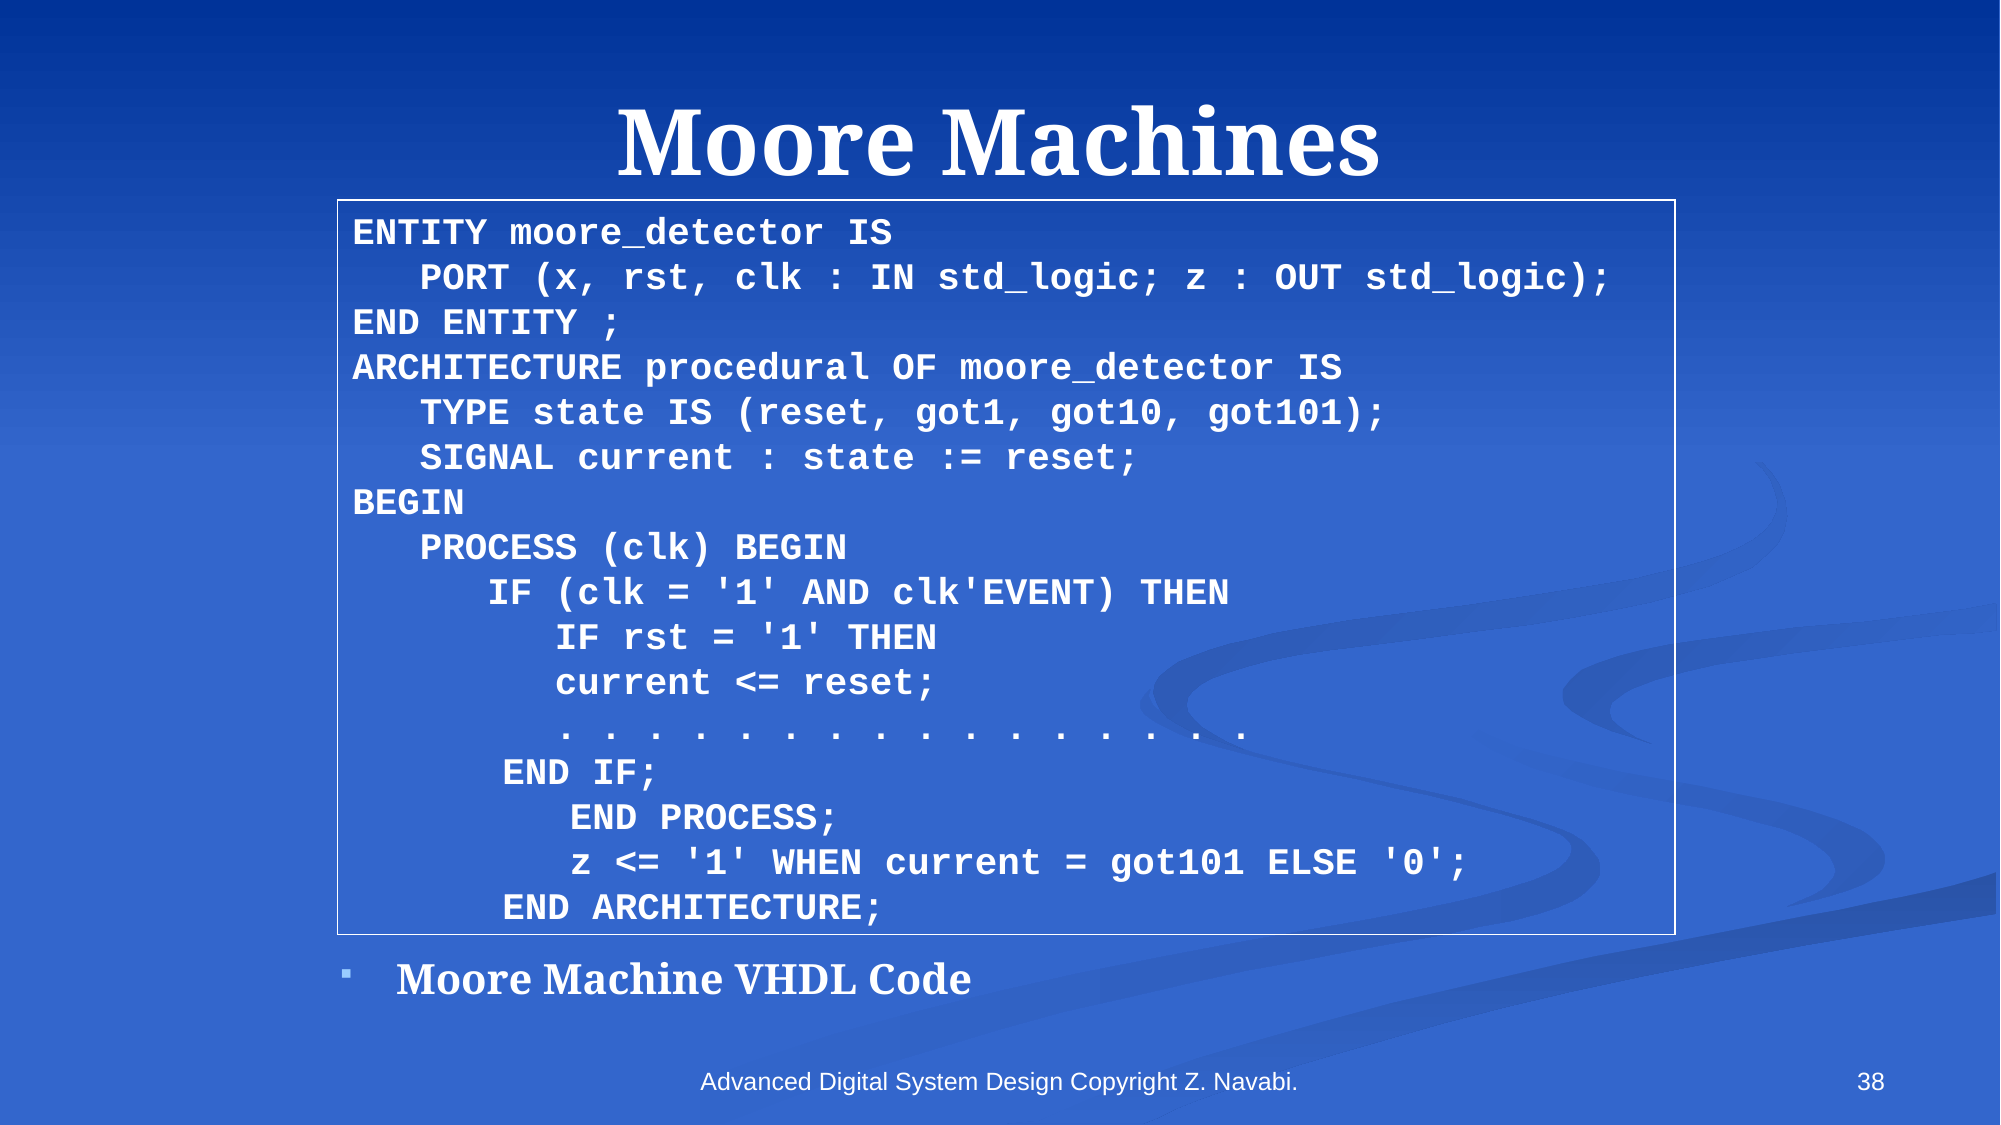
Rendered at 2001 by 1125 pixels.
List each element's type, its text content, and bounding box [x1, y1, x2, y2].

title Moore Machines [287, 44, 1713, 233]
text_box ENTITY moore_detector IS PORT (x, rst, clk : IN std_logic; z : OUT std_logic); END ENTITY ; ARCHITECTURE procedural OF moore_detector IS TYPE state IS (reset, got1, got10, got101); SIGNAL current : state := reset; BEGIN PROCESS (clk) BEGIN IF (clk = '1' AND clk'EVENT) THEN IF rst = '1' THEN current <= reset; . . . . . . . . . . . . . . . . END IF; END PROCESS; z <= '1' WHEN current = got101 ELSE '0'; END ARCHITECTURE; [337, 233, 1675, 935]
footer Advanced Digital System Design Copyright Z. Navabi. [683, 1038, 1317, 1104]
text_box Moore Machine VHDL Code [324, 962, 1675, 1038]
slide_number 38 [1433, 1024, 1901, 1104]
